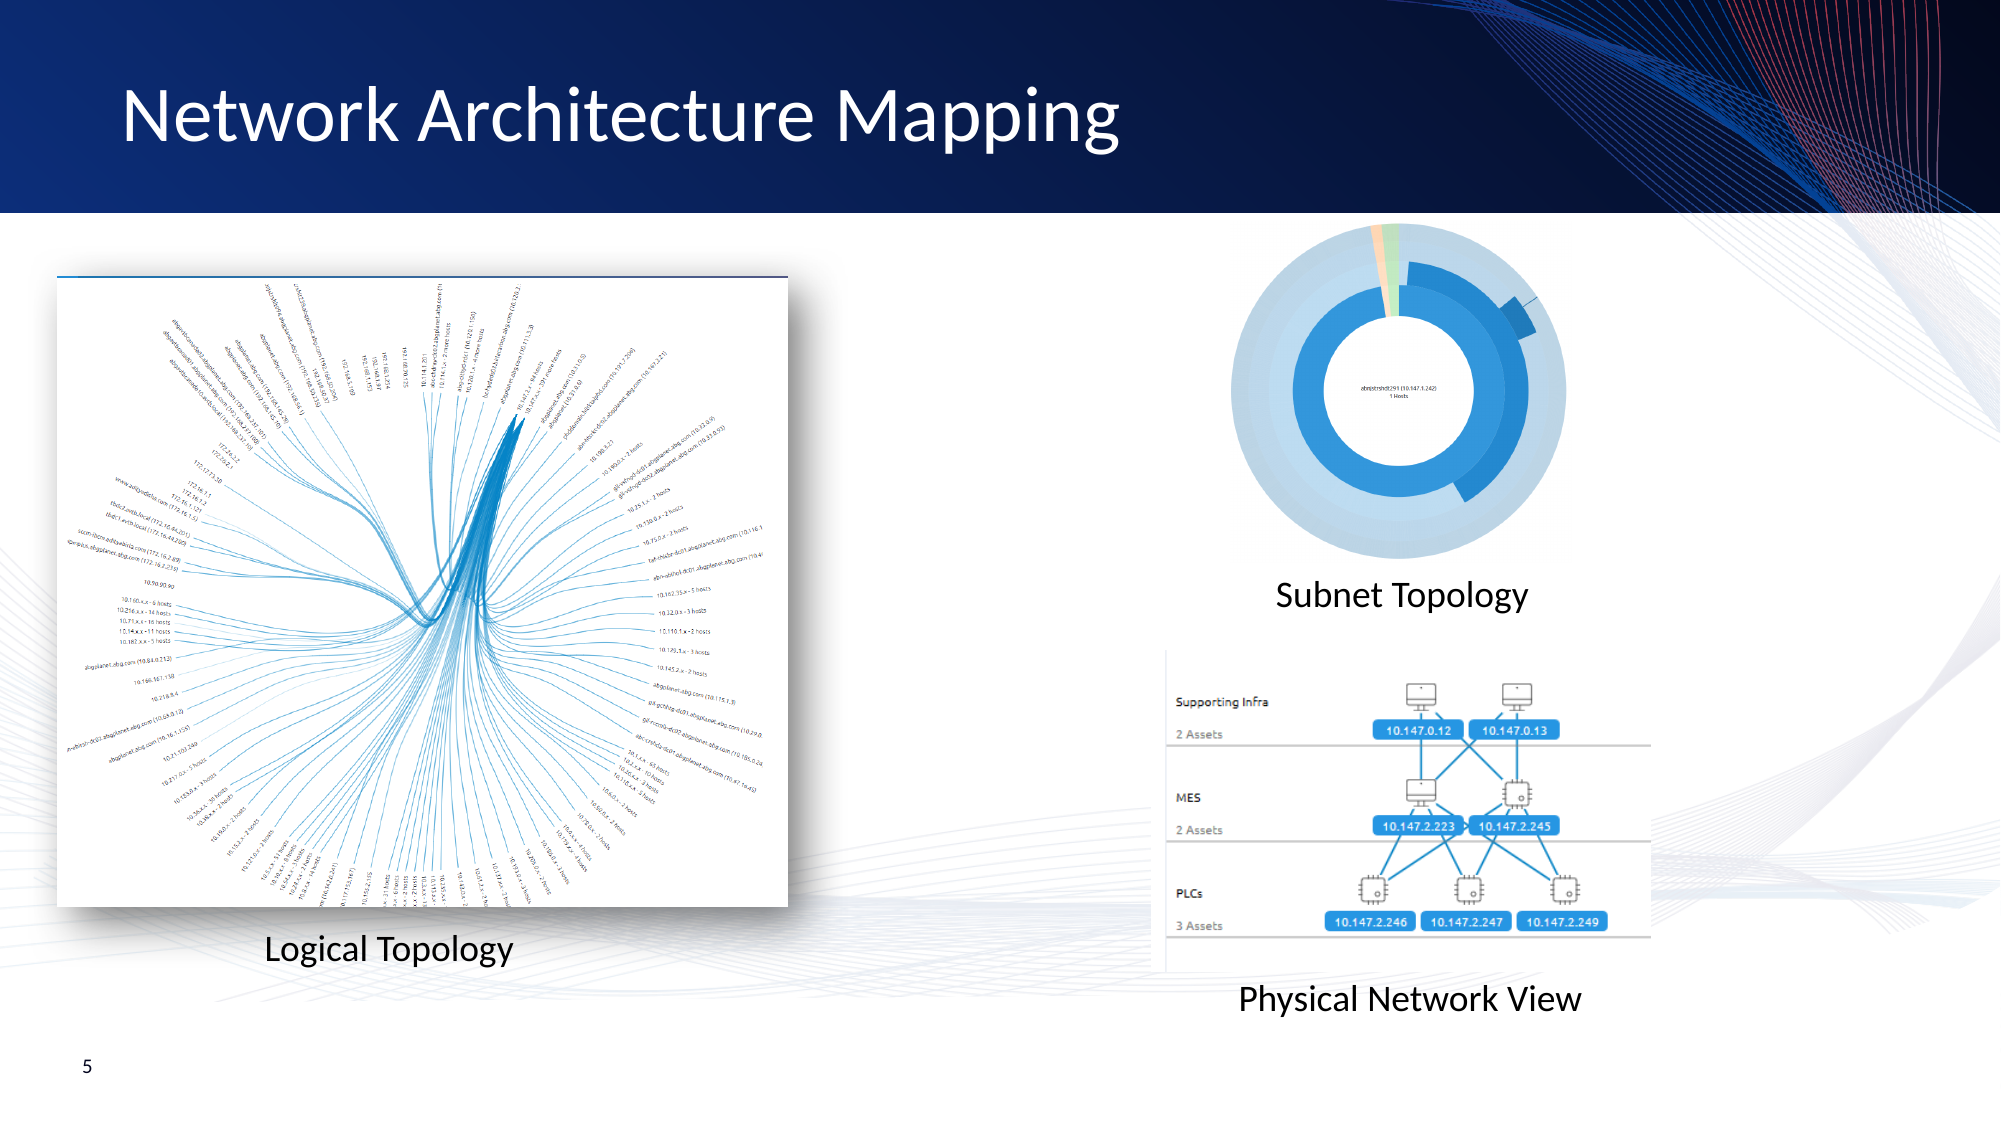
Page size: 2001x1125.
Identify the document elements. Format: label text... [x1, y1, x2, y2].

title Network Architecture Mapping [107, 27, 1906, 213]
picture [0, 0, 2001, 1003]
text_box Physical Network View [1223, 972, 1598, 1027]
text_box Logical Topology [249, 916, 530, 977]
text_box Subnet Topology [1261, 563, 1544, 623]
